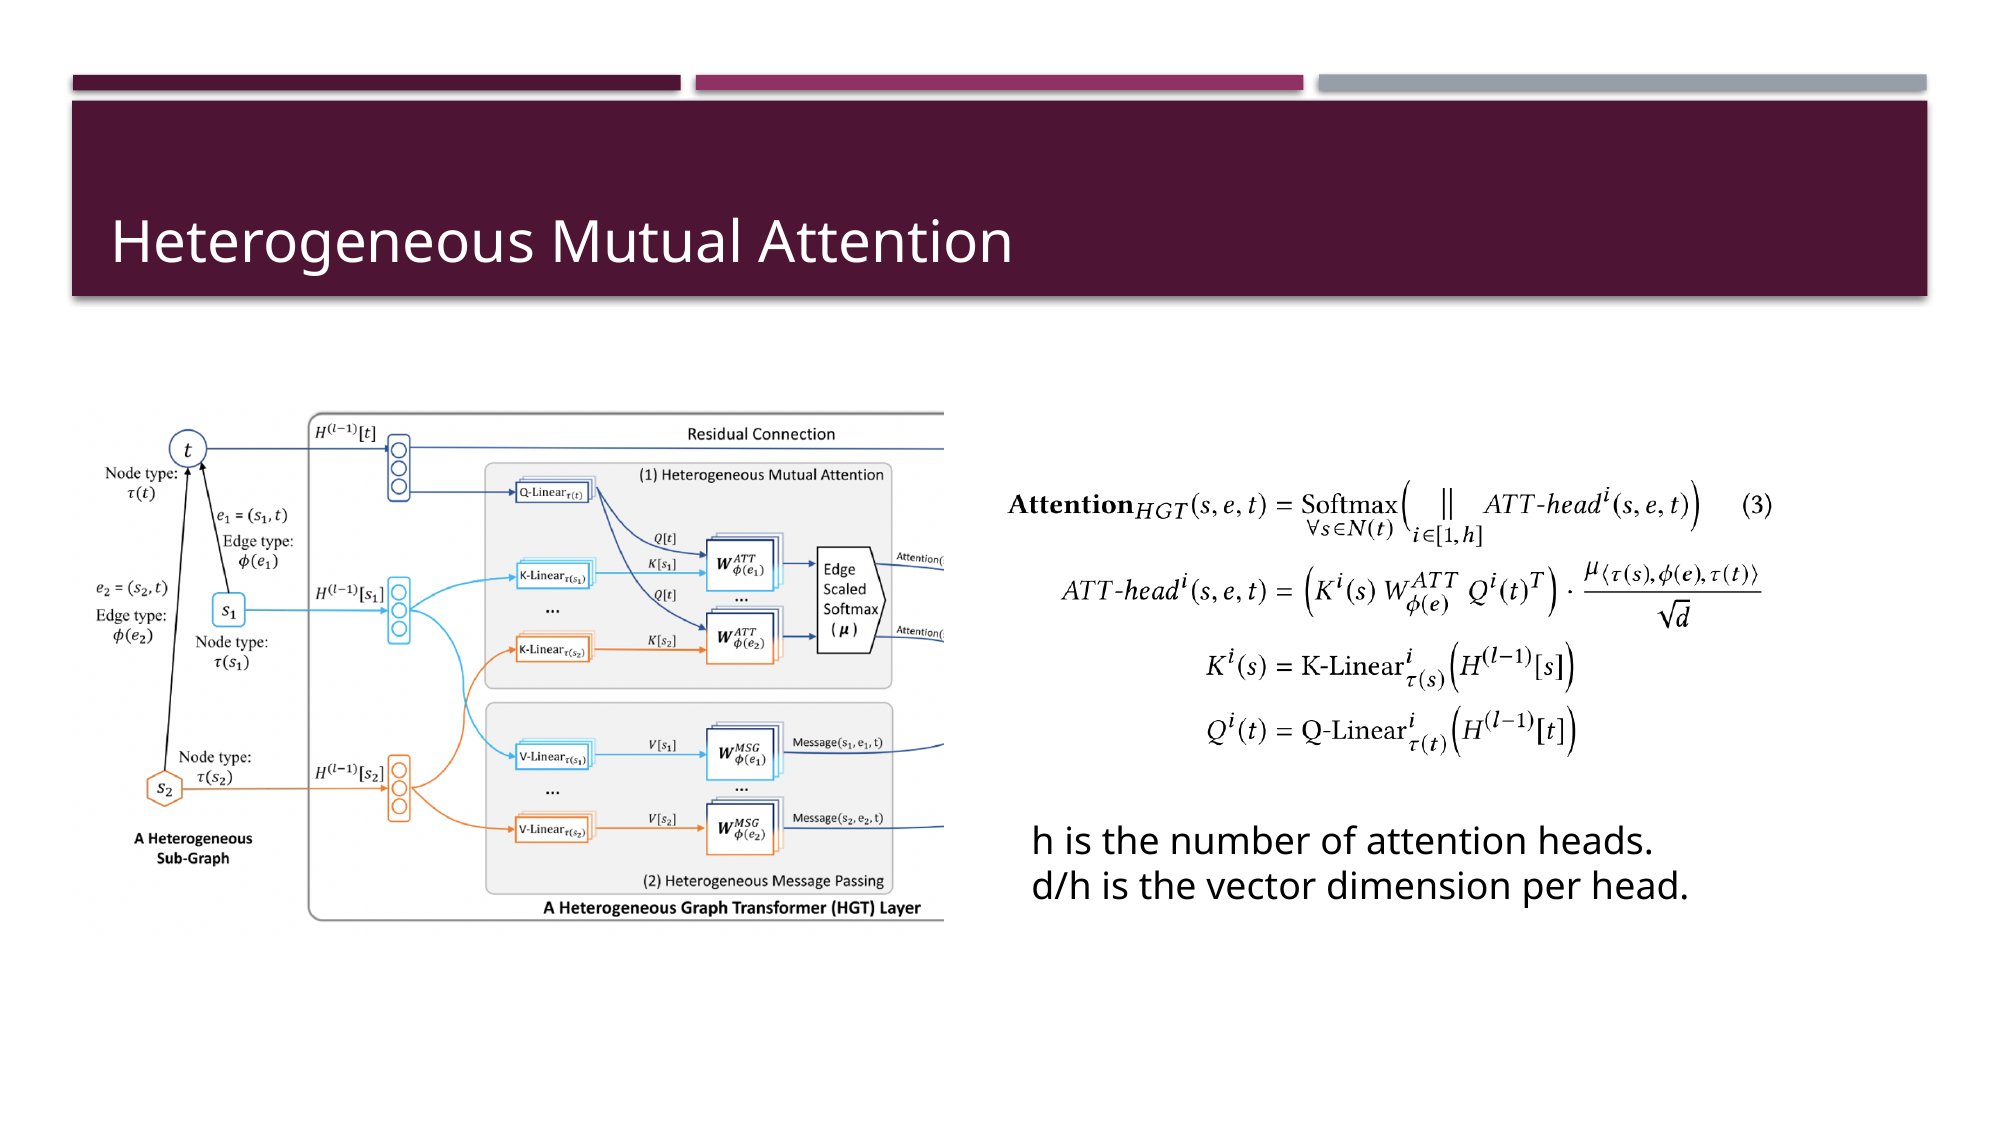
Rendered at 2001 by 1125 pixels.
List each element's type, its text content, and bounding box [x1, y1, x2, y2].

picture [999, 467, 1791, 771]
picture [53, 399, 945, 943]
title ﻿Heterogeneous Mutual Attention [95, 115, 1905, 282]
text_box ﻿h is the number of attention heads. d/h is the vector dimension per head. [1016, 809, 2000, 915]
